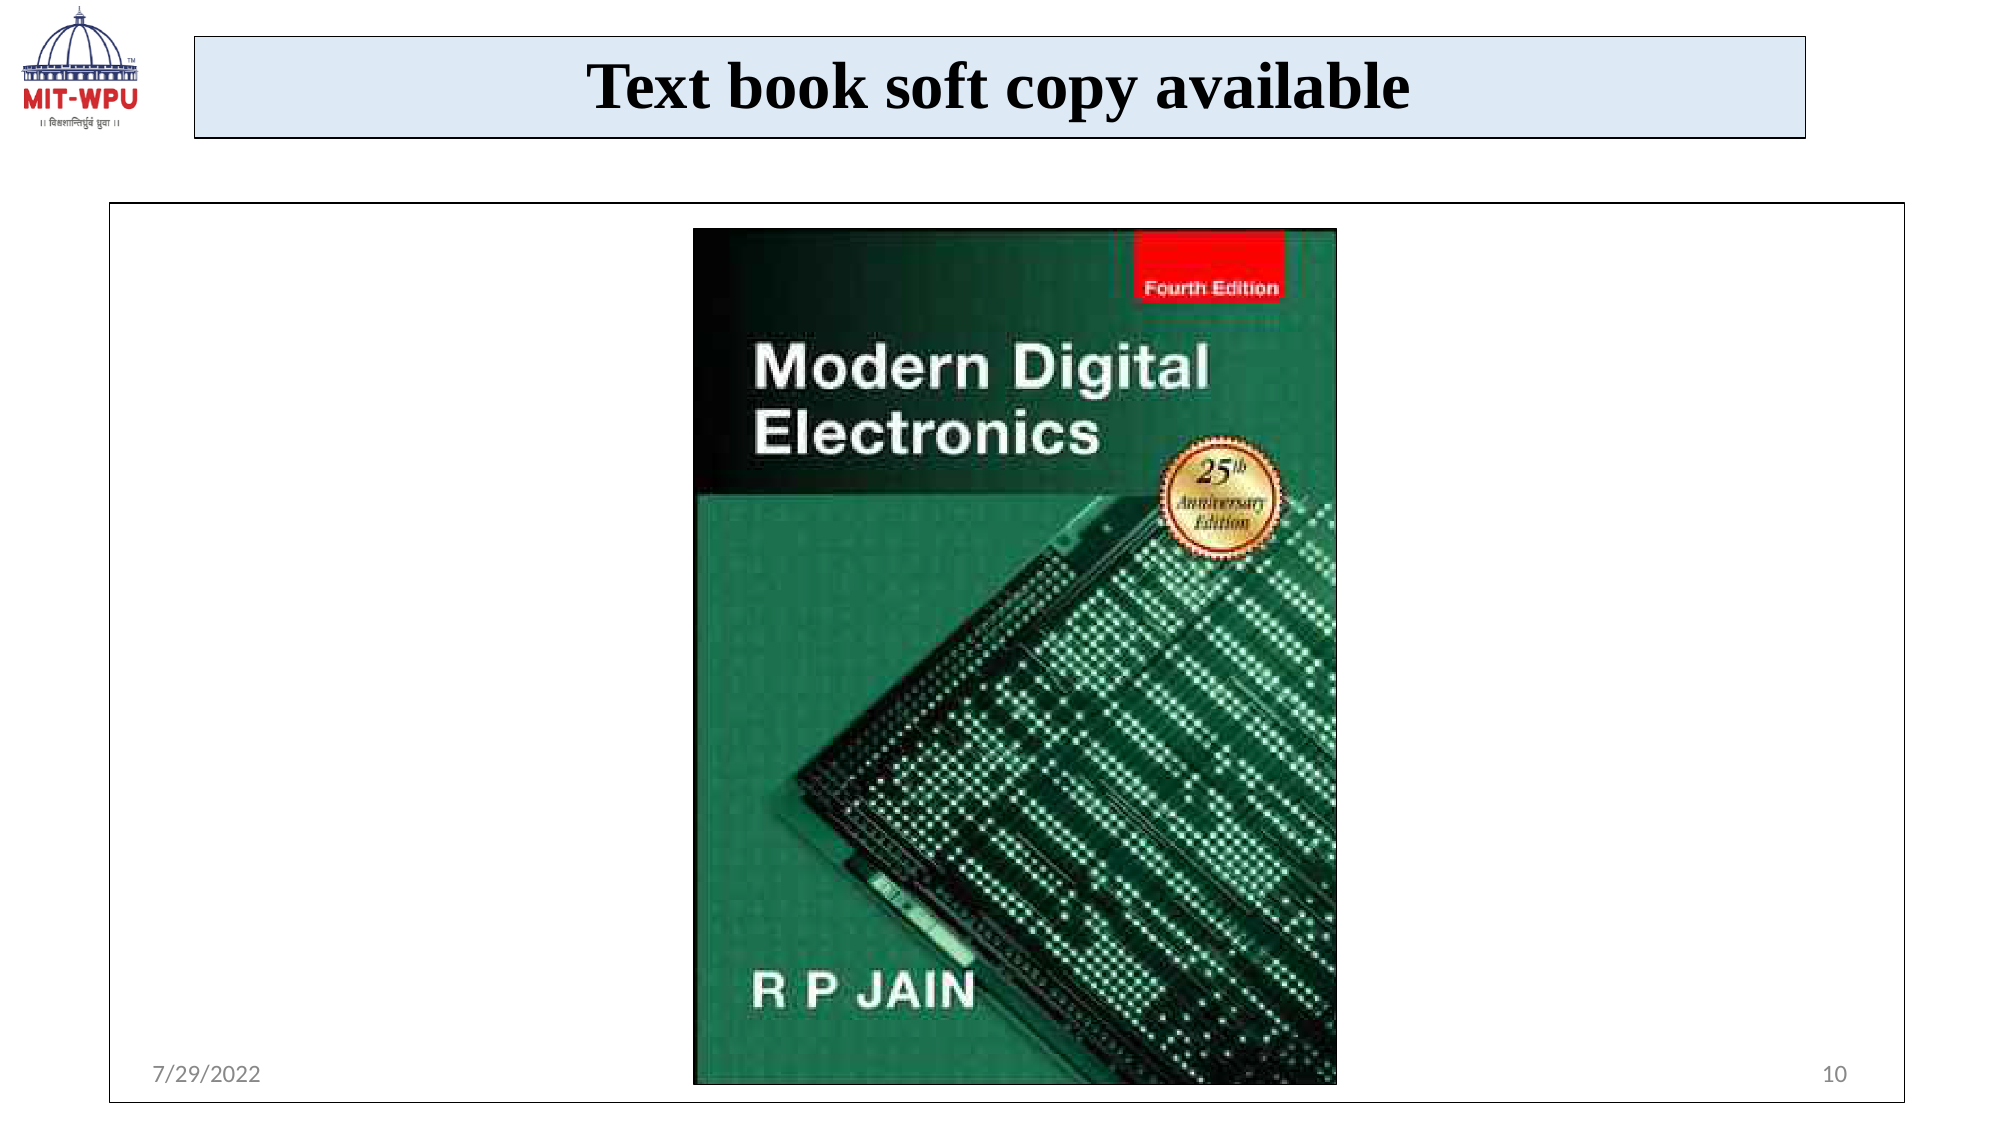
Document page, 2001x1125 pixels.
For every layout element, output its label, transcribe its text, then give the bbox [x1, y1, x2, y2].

text_box [109, 203, 1905, 1103]
slide_number ‹#› [1412, 1042, 1863, 1103]
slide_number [137, 1042, 588, 1103]
picture [21, 6, 153, 131]
text_box Text book soft copy available [194, 36, 1806, 138]
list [694, 229, 1337, 1084]
